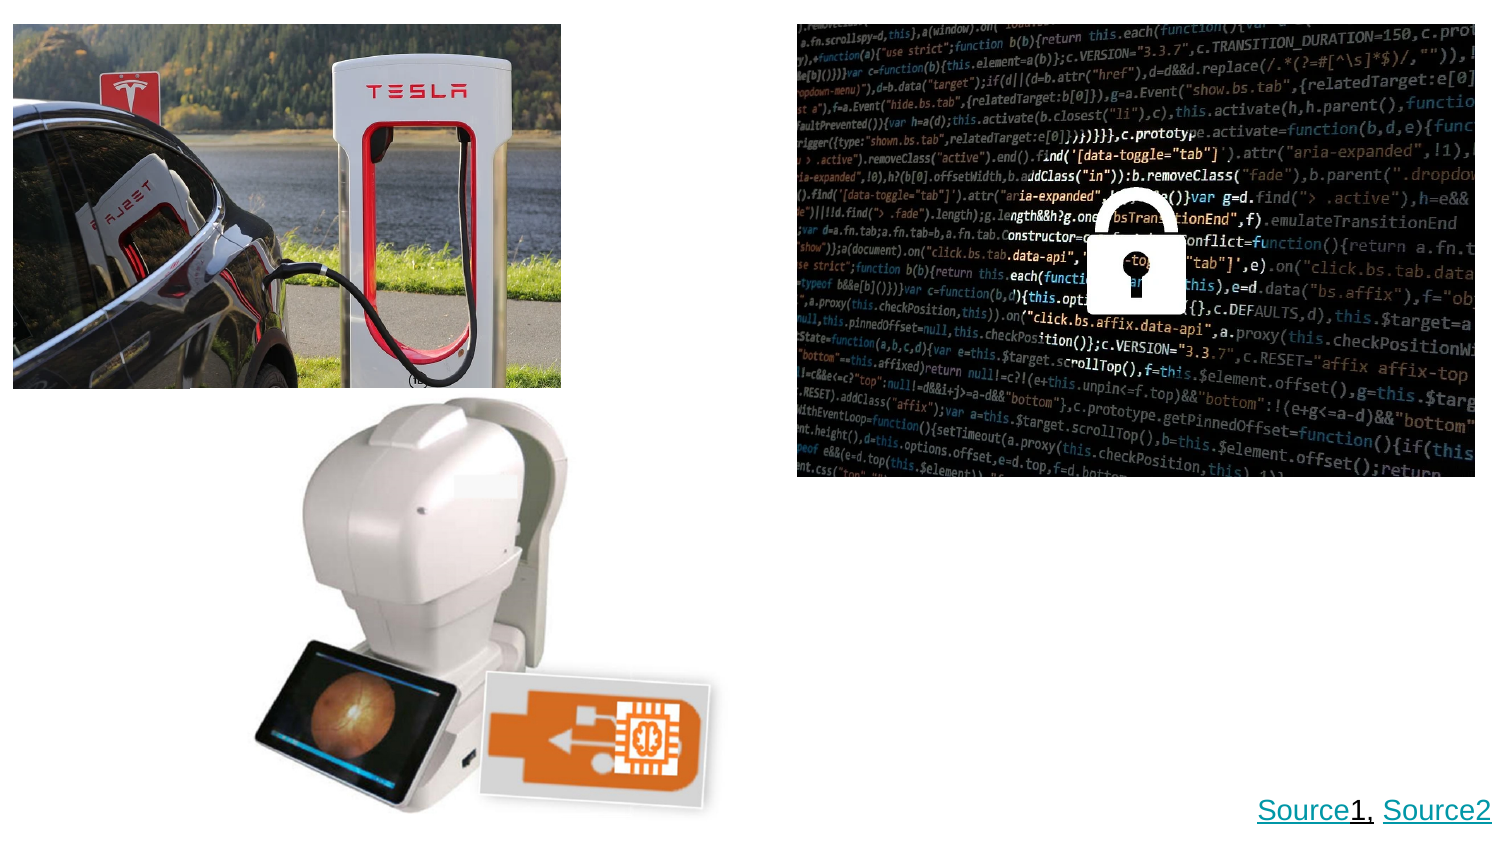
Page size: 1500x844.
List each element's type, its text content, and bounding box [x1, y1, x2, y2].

picture [797, 24, 1476, 477]
text_box Source1, Source2 [1242, 776, 1500, 844]
picture [13, 24, 770, 823]
